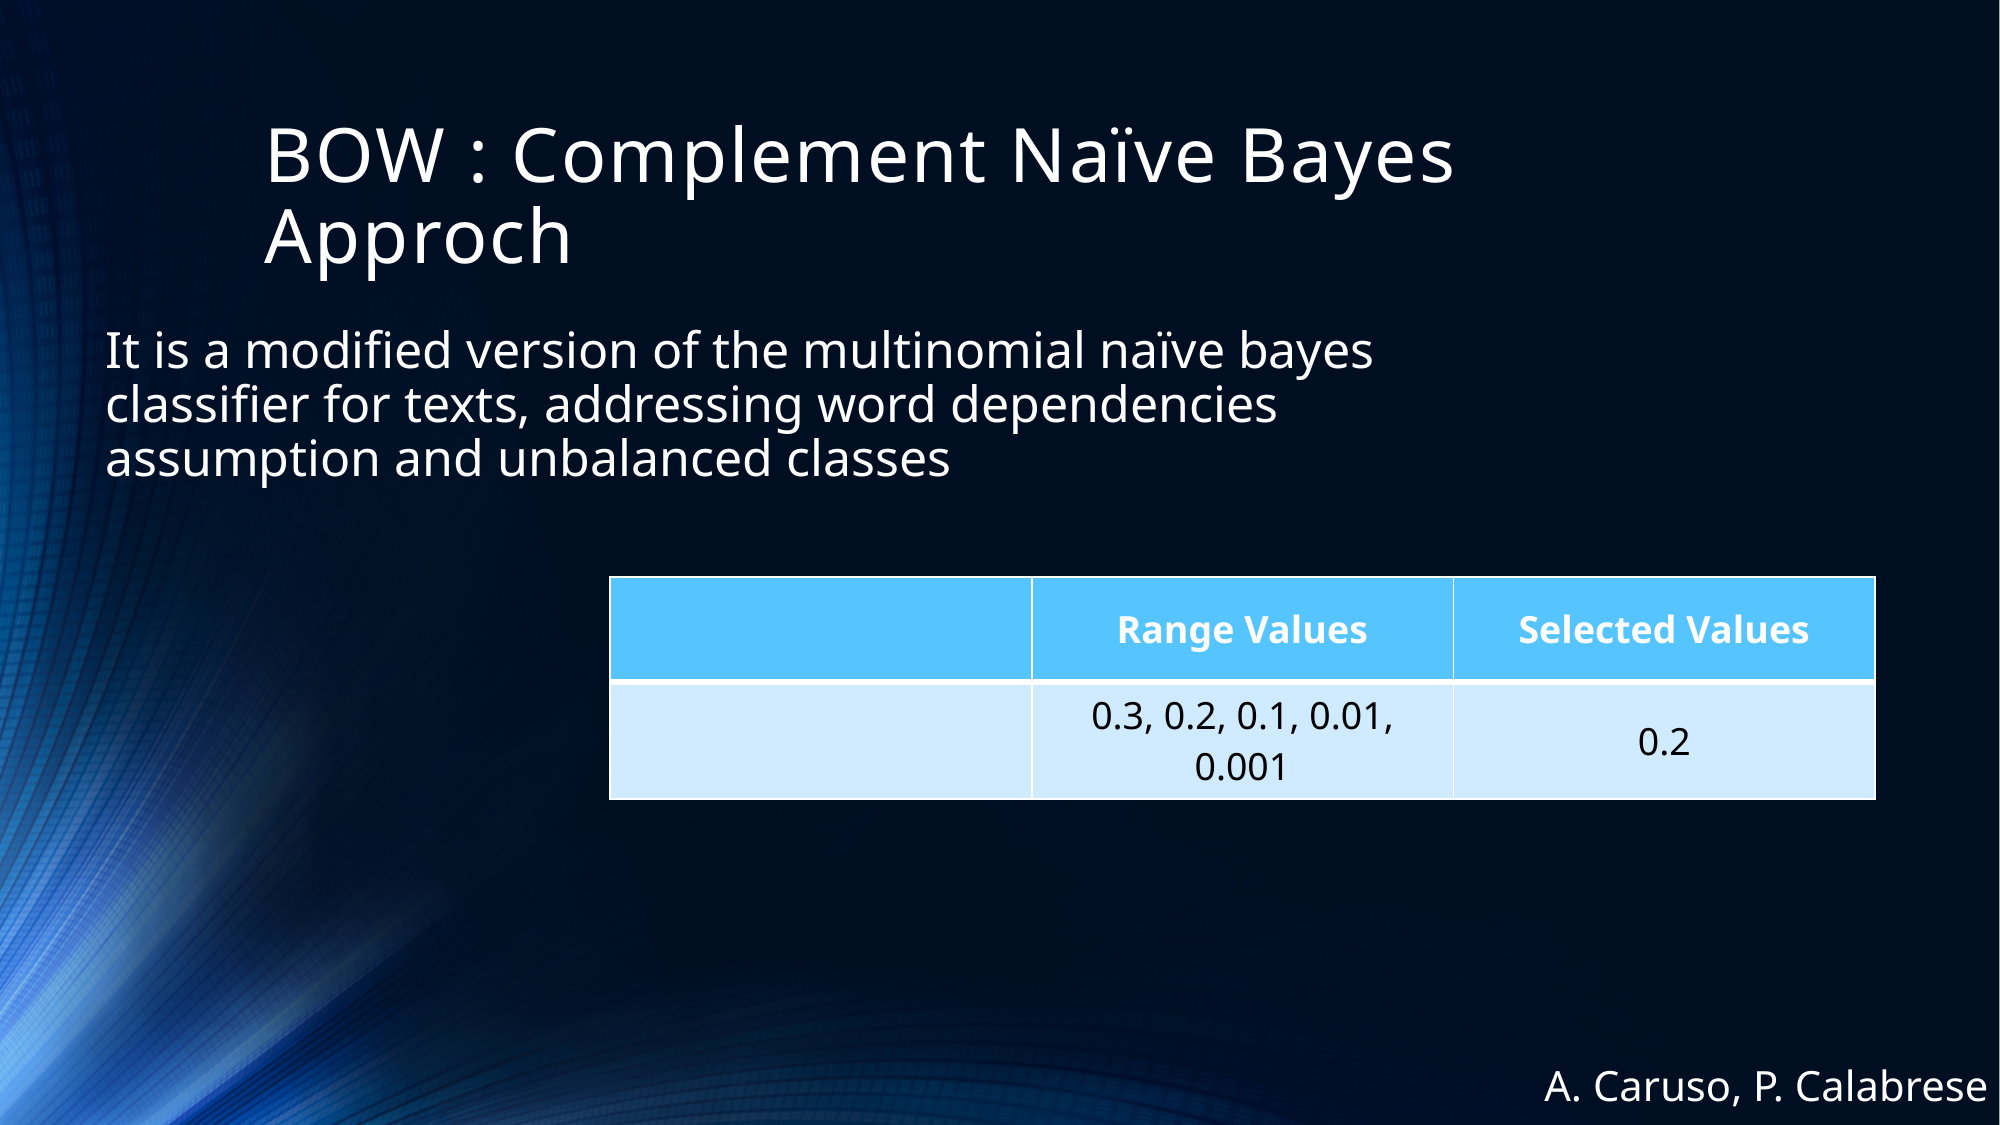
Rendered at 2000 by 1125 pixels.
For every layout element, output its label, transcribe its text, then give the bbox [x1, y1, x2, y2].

picture [0, 0, 2000, 1125]
list It is a modified version of the multinomial naïve bayes classifier for texts, addressing word dependencies assumption and unbalanced classes [90, 318, 1540, 557]
title BOW : Complement Naïve Bayes Approch [249, 62, 1750, 288]
text_box A. Caruso, P. Calabrese [1529, 1052, 2000, 1117]
